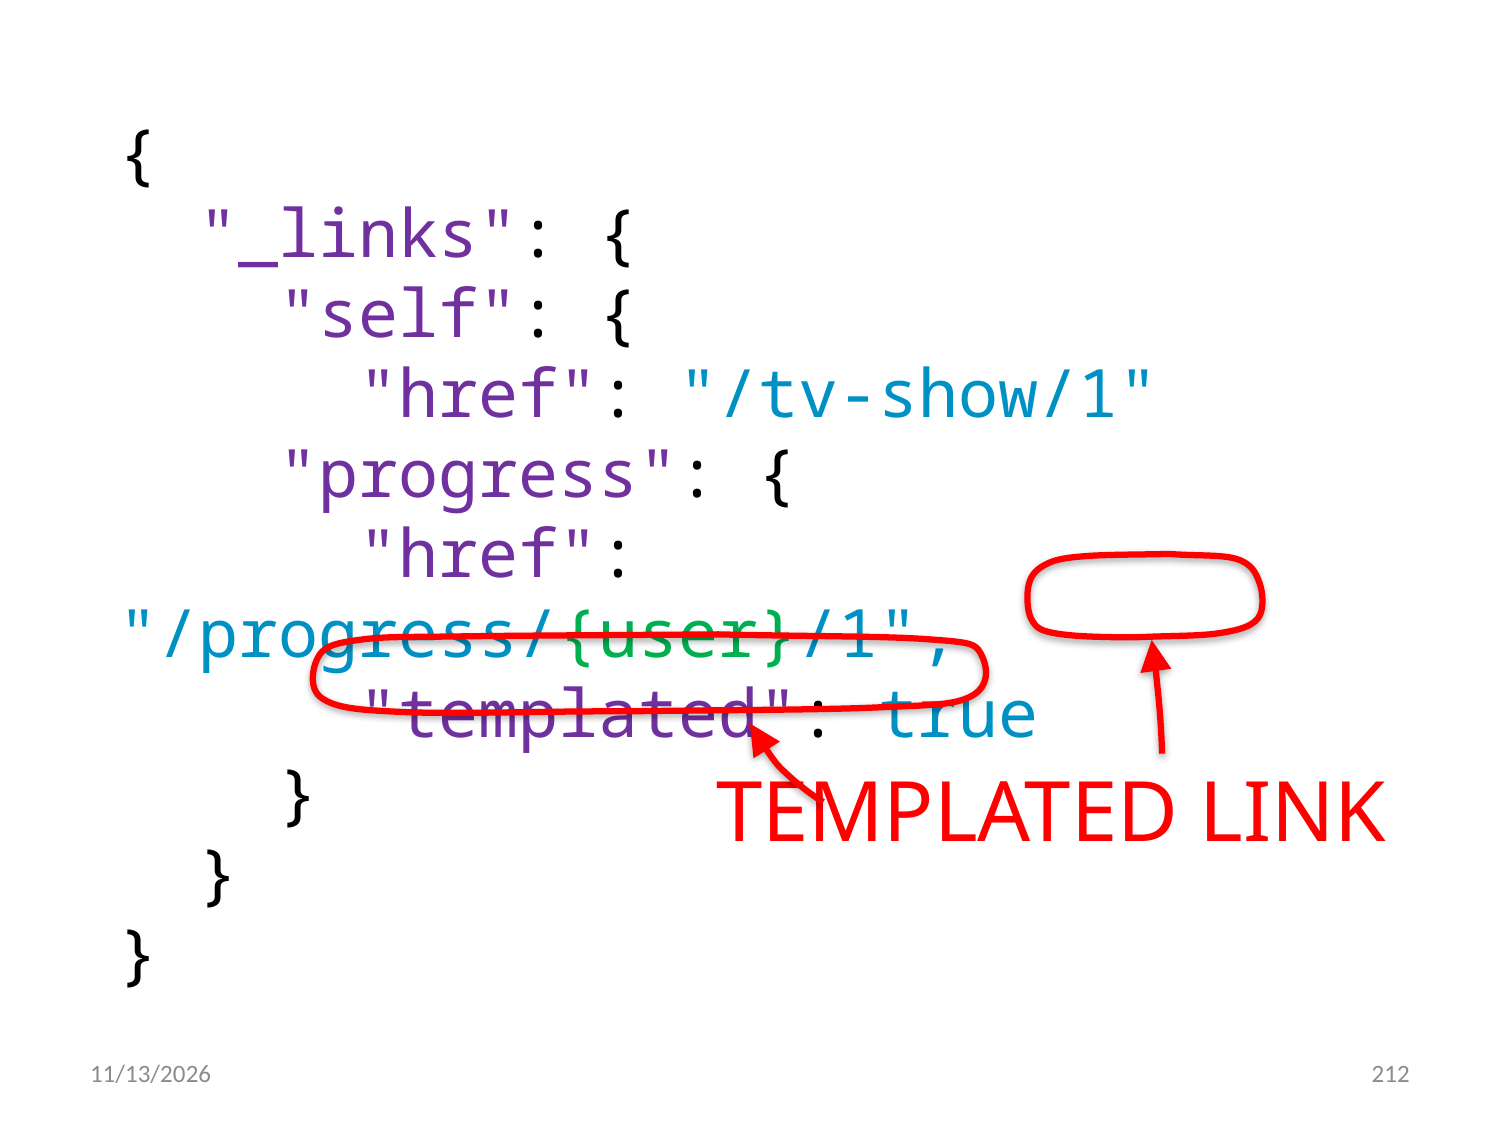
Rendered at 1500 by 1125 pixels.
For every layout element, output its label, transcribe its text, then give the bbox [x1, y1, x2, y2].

text_box [749, 723, 824, 803]
slide_number 212 [1074, 1042, 1425, 1103]
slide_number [75, 1042, 425, 1103]
text_box [312, 633, 987, 714]
text_box [1144, 639, 1165, 754]
text_box [1026, 553, 1264, 639]
text_box TEMPLATED LINK [701, 751, 1402, 866]
text_box { "_links": { "self": { "href": "/tv-show/1" "progress": { "href": "/progress/{user}/1", "templated": true } } } [0, 103, 1500, 998]
